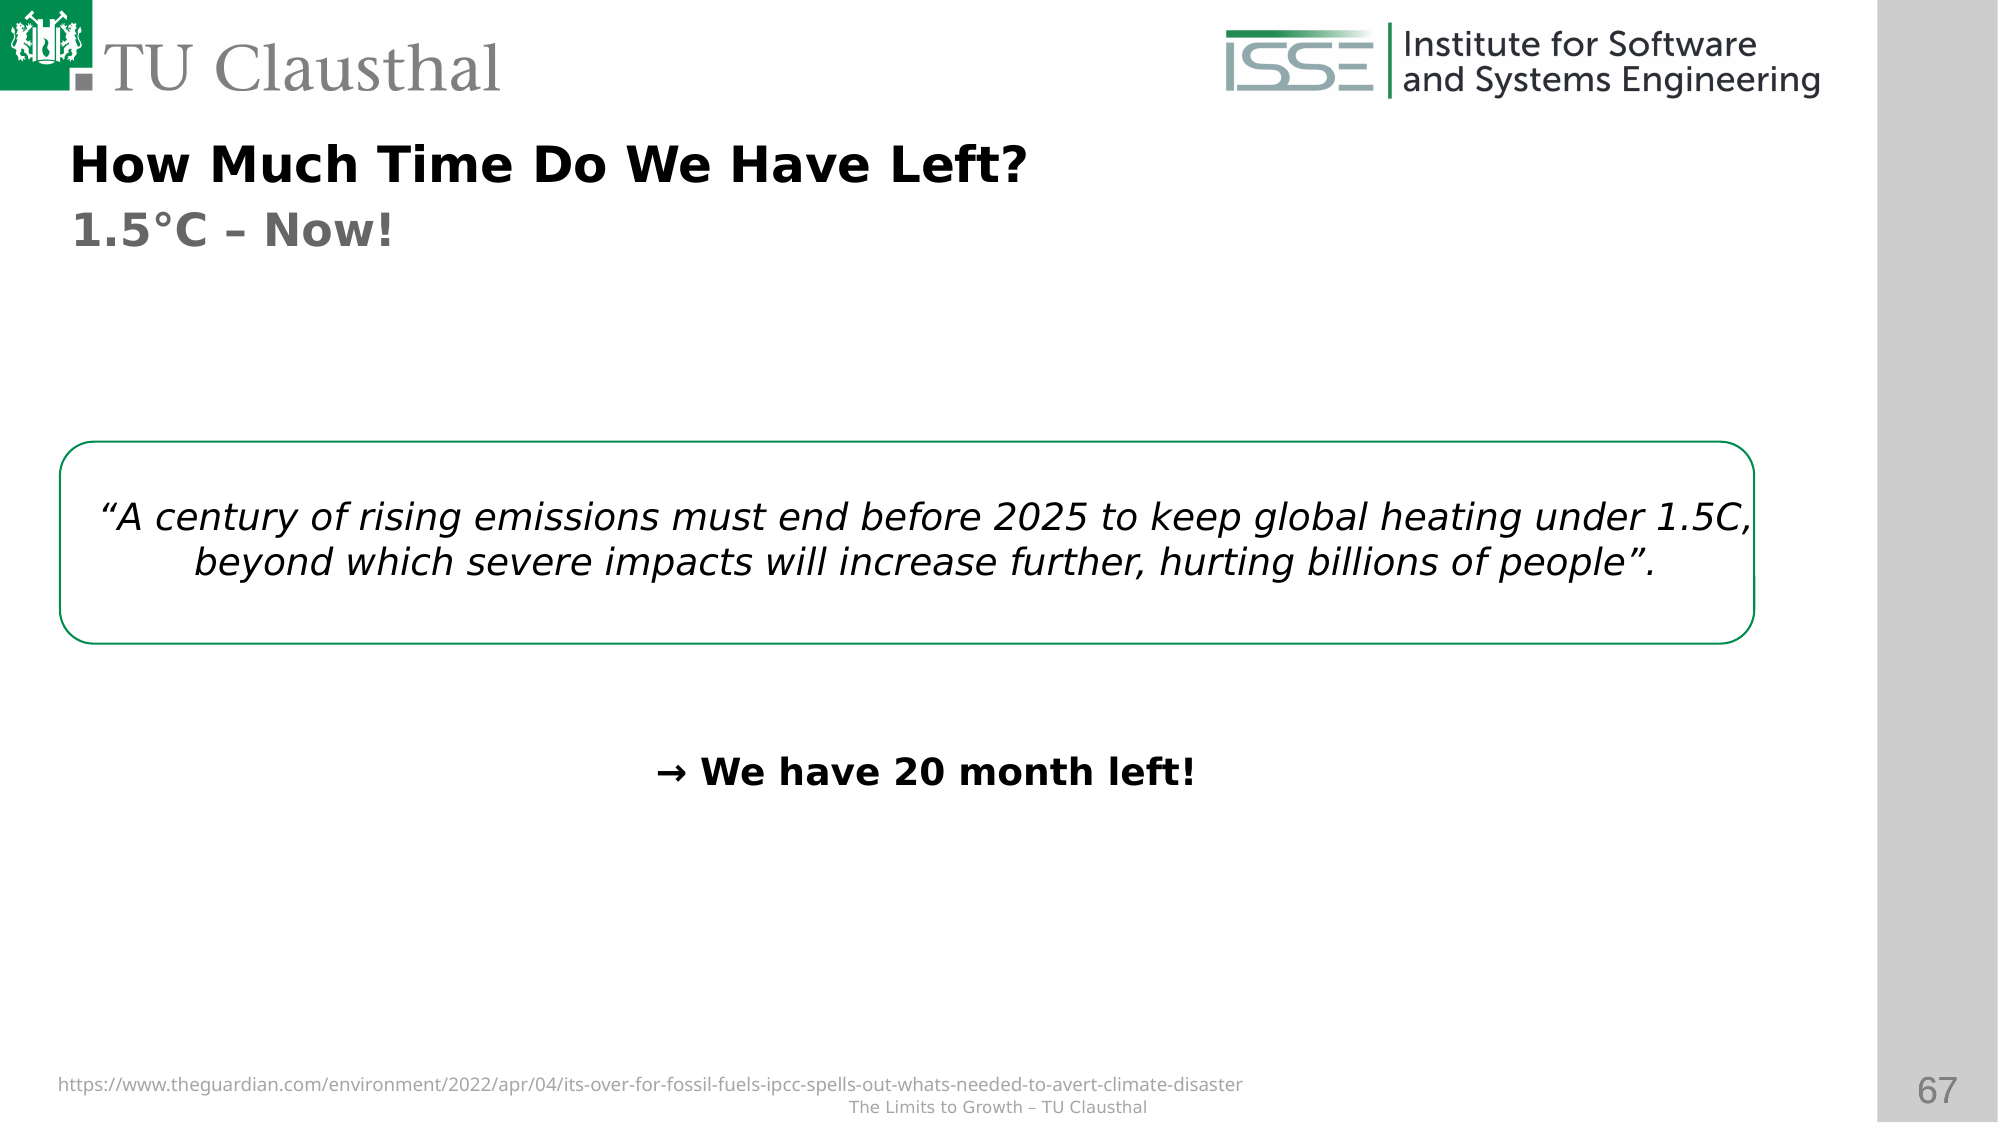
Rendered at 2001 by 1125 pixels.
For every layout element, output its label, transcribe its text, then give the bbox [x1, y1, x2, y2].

text_box How Much Time Do We Have Left? [54, 125, 1817, 206]
text_box [58, 440, 1756, 645]
picture [0, 0, 500, 91]
picture [1218, 22, 1825, 105]
text_box https://www.theguardian.com/environment/2022/apr/04/its-over-for-fossil-fuels-ipcc-spells-out-whats-needed-to-avert-climate-disaster [43, 1065, 1784, 1103]
text_box 1.5°C – Now! [70, 188, 1768, 269]
text_box “A century of rising emissions must end before 2025 to keep global heating under 1.5C, beyond which severe impacts will increase further, hurting billions of people”. → We have 20 month left! [54, 207, 1799, 1033]
